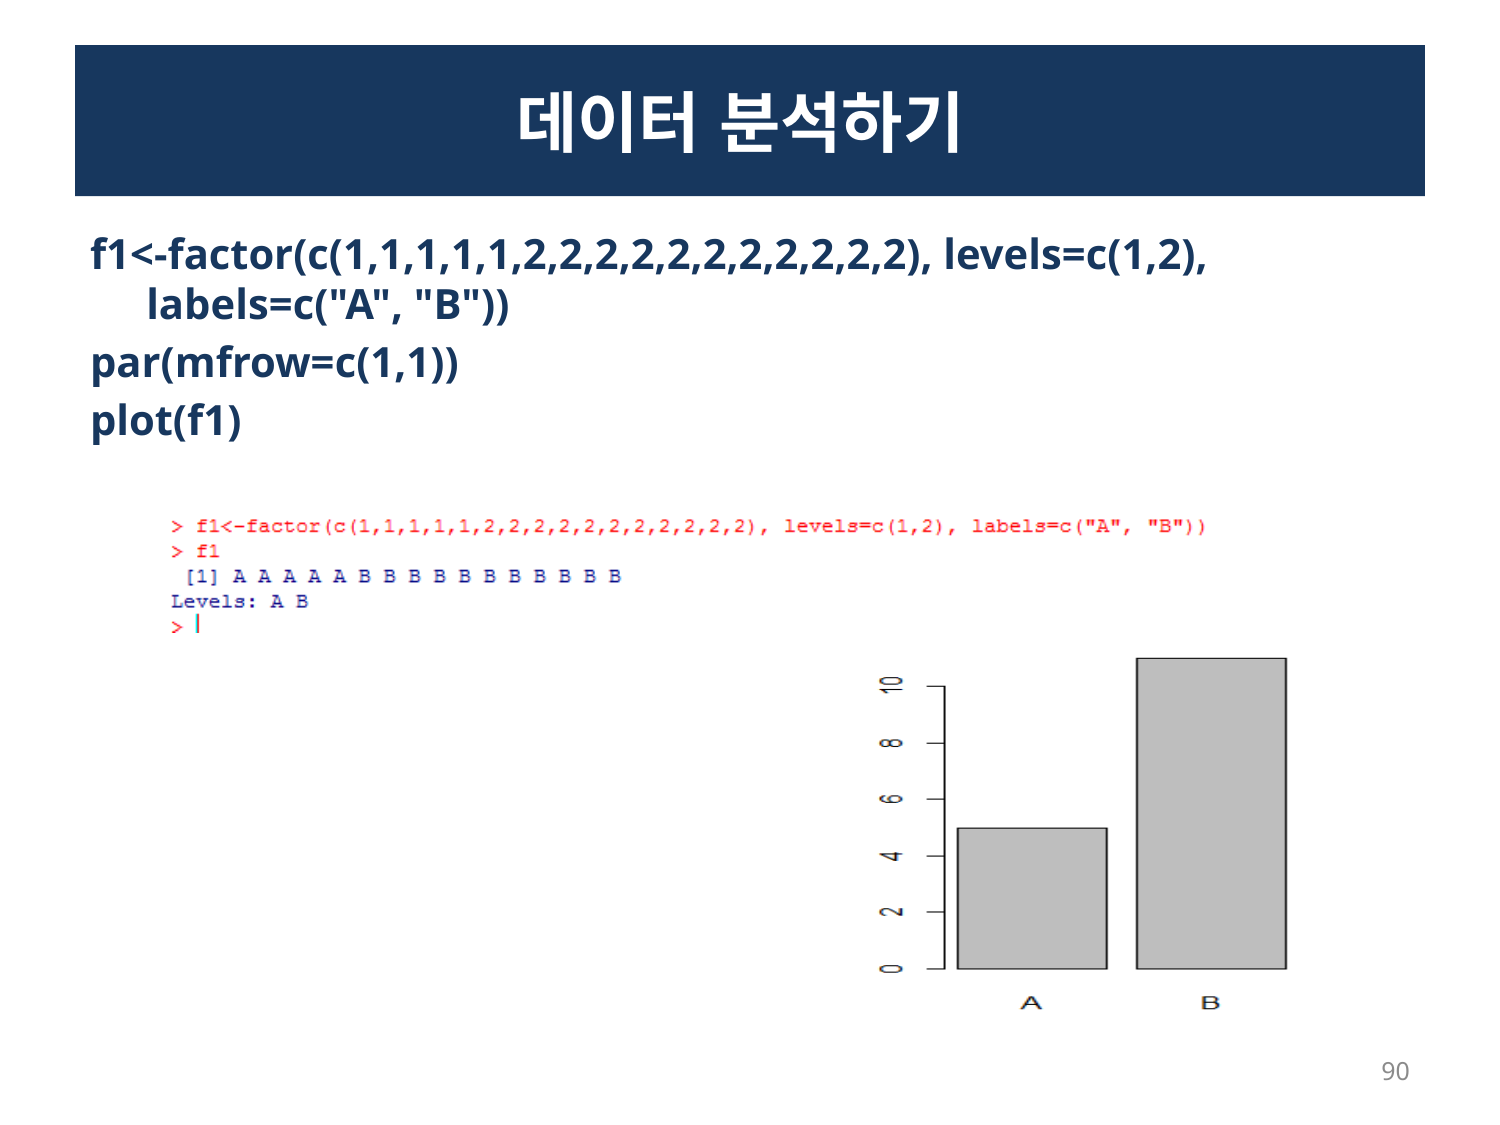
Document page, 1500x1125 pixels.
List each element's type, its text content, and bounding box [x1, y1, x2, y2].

list f1<-factor(c(1,1,1,1,1,2,2,2,2,2,2,2,2,2,2,2), levels=c(1,2), labels=c("A", "B")) par(mfrow=c(1,1)) plot(f1) [75, 219, 1425, 1005]
slide_number 90 [1074, 1042, 1425, 1103]
title 데이터 분석하기 [75, 45, 1425, 197]
picture [170, 514, 1377, 1077]
